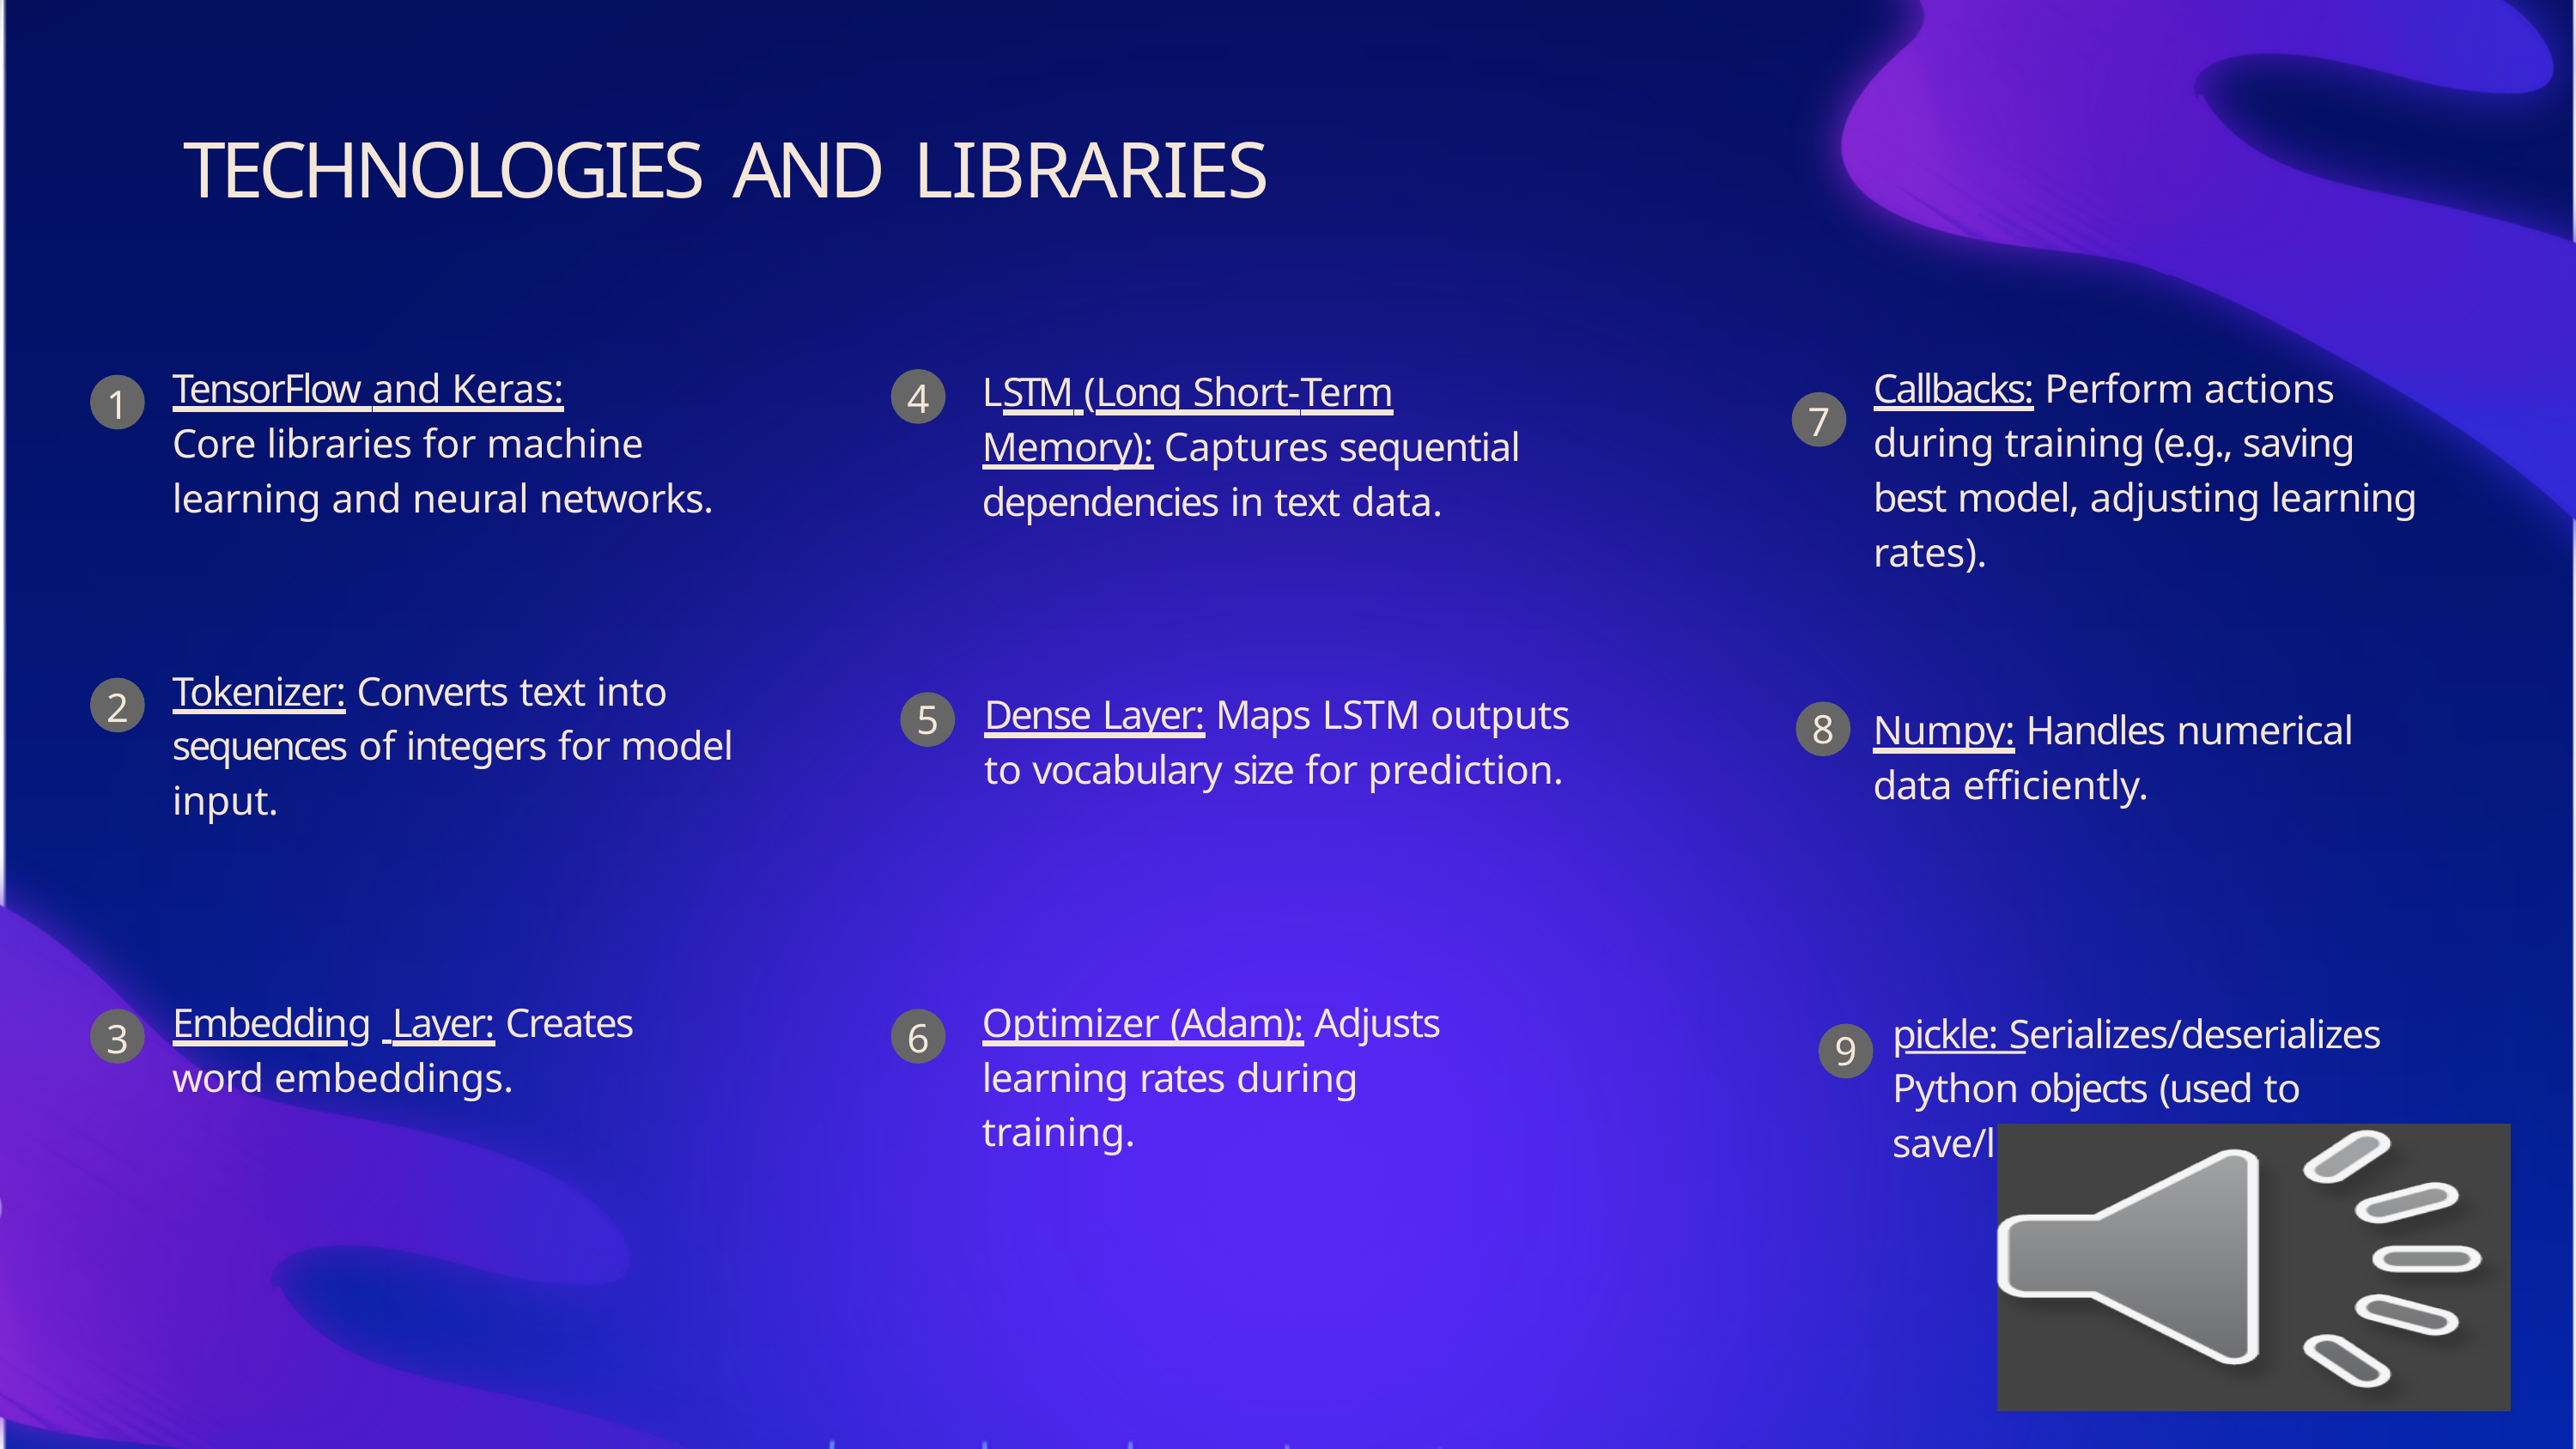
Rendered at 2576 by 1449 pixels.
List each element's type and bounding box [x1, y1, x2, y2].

picture [1996, 1122, 2512, 1413]
text_box [1818, 1023, 2026, 1079]
text_box [0, 0, 2576, 1449]
